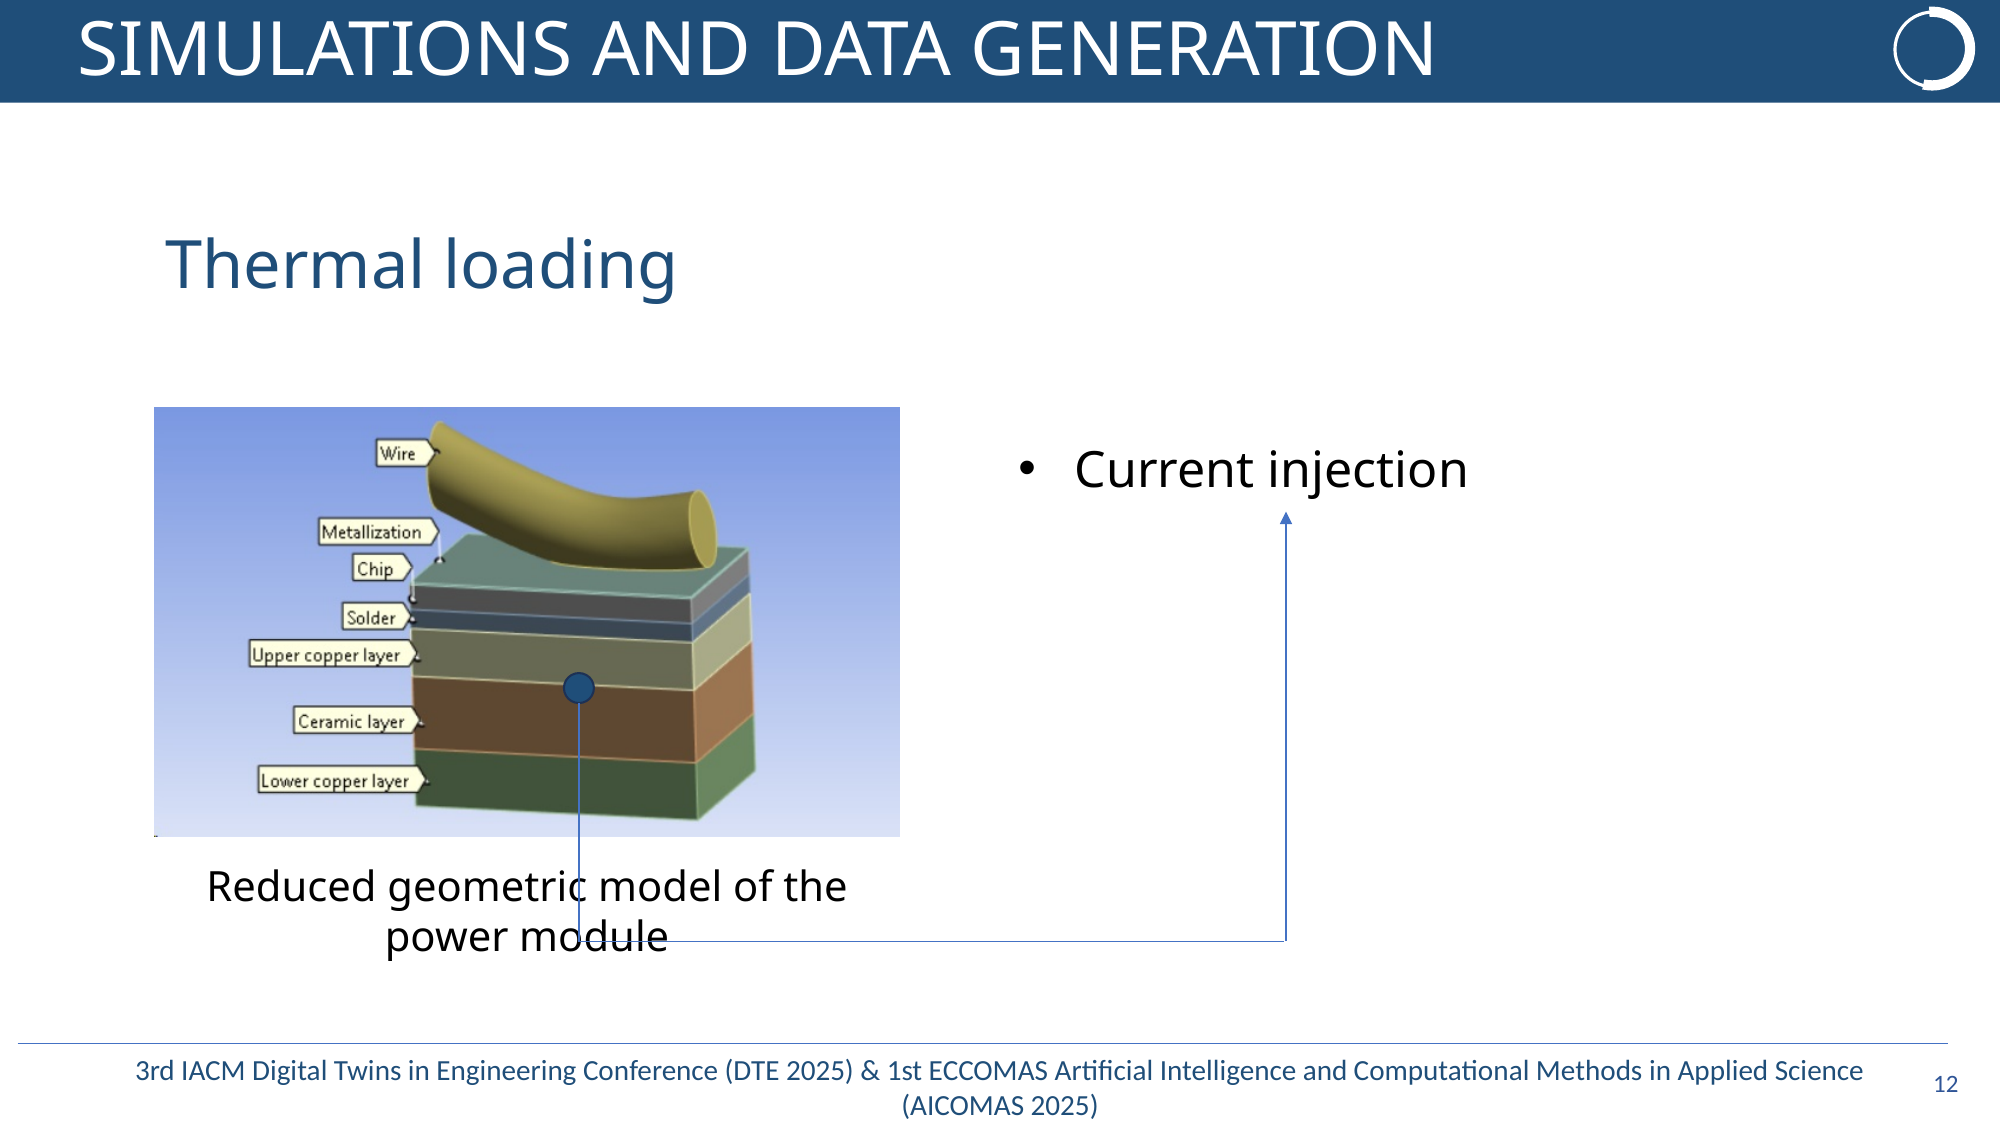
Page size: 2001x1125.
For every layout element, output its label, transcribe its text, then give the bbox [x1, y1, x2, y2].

title SIMULATIONS AND DATA GENERATION [62, 6, 1813, 96]
text_box Thermal loading [150, 134, 1206, 309]
text_box [1893, 10, 1973, 88]
text_box [1922, 7, 1975, 91]
slide_number 11 [1843, 1053, 1974, 1113]
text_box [154, 407, 900, 926]
text_box Current injection [1003, 369, 1953, 625]
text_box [812, 469, 1051, 1125]
